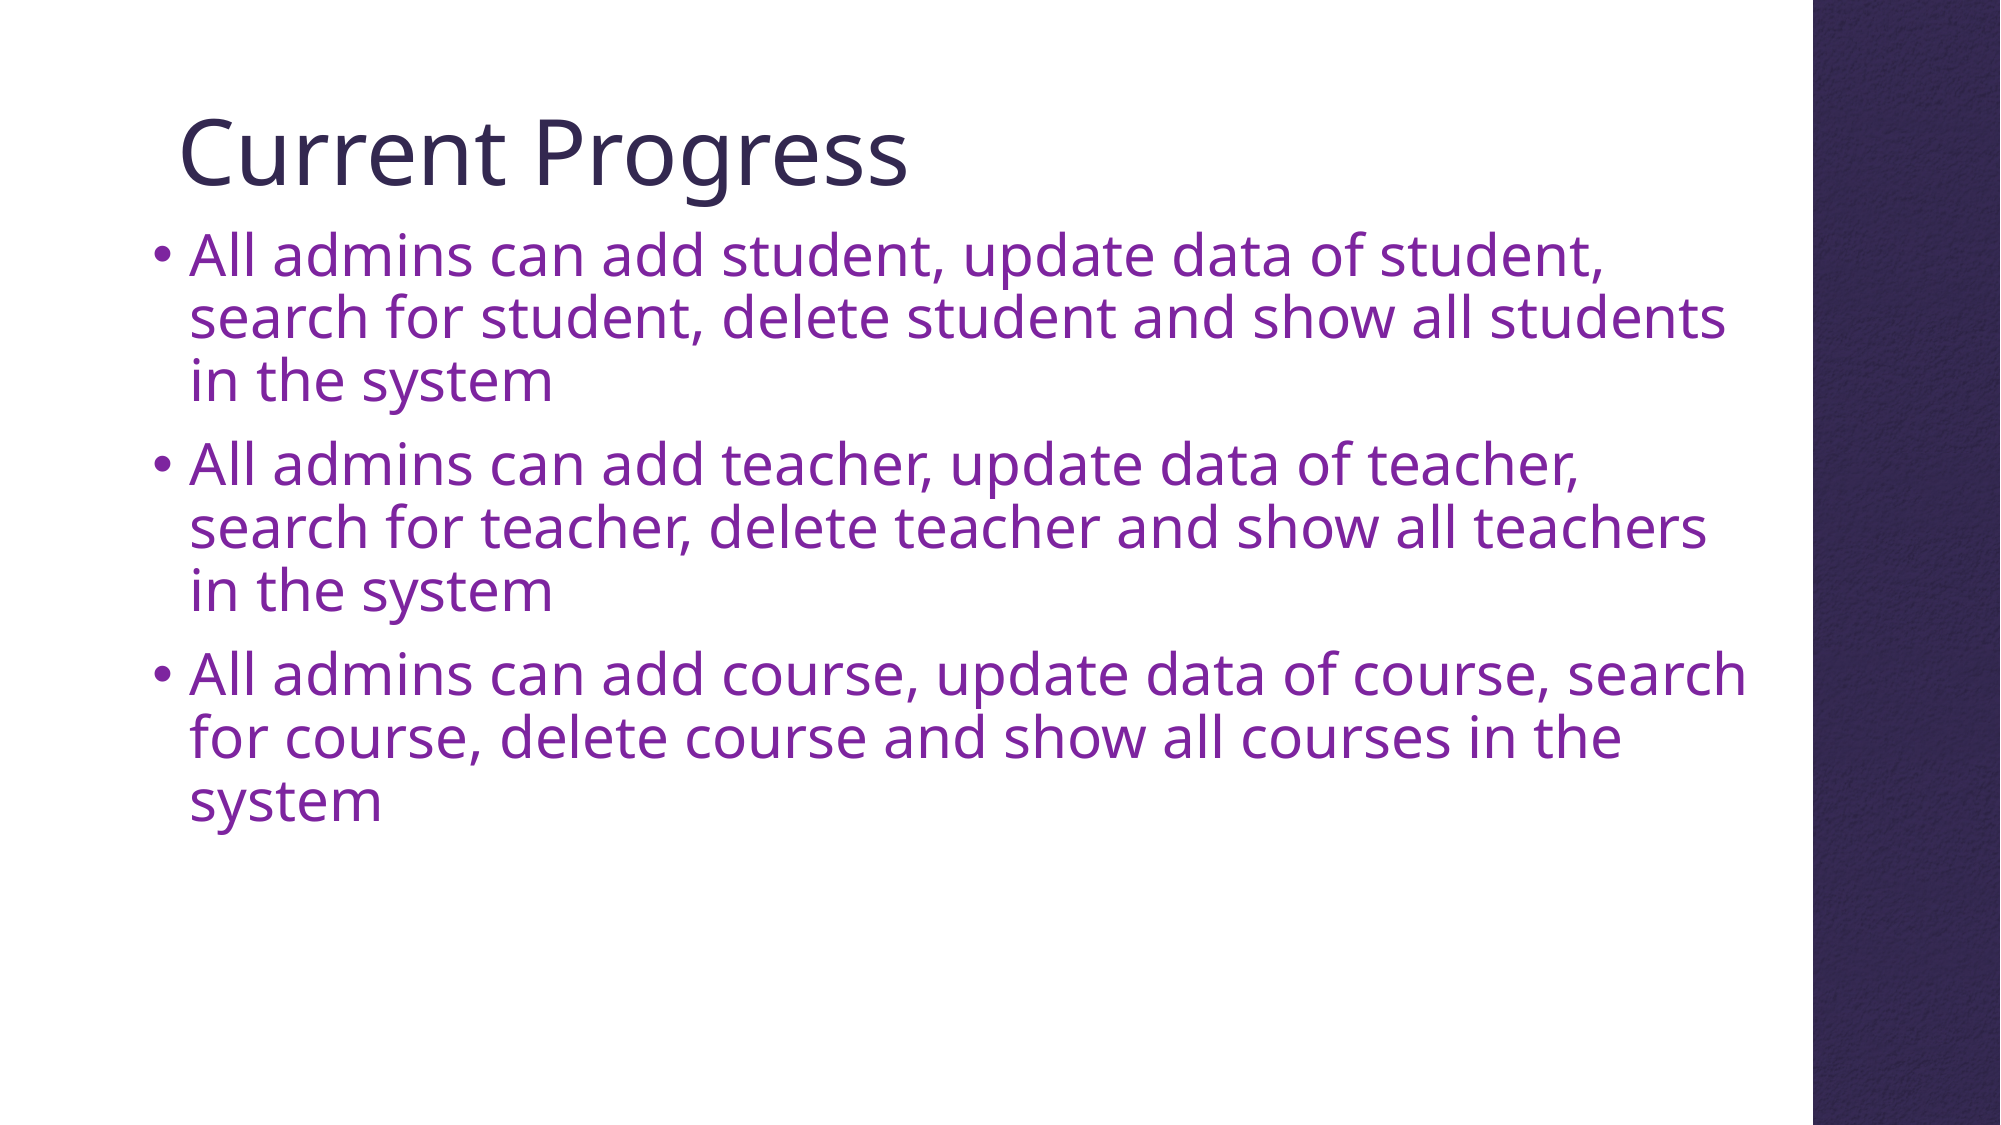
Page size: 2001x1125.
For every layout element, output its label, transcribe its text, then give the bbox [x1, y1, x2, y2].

list All admins can add student, update data of student, search for student, delete student and show all students in the system All admins can add teacher, update data of teacher, search for teacher, delete teacher and show all teachers in the system All admins can add course, update data of course, search for course, delete course and show all courses in the system [137, 218, 1787, 1014]
picture [1813, 0, 2000, 1125]
text_box Current Progress [162, 84, 1812, 227]
